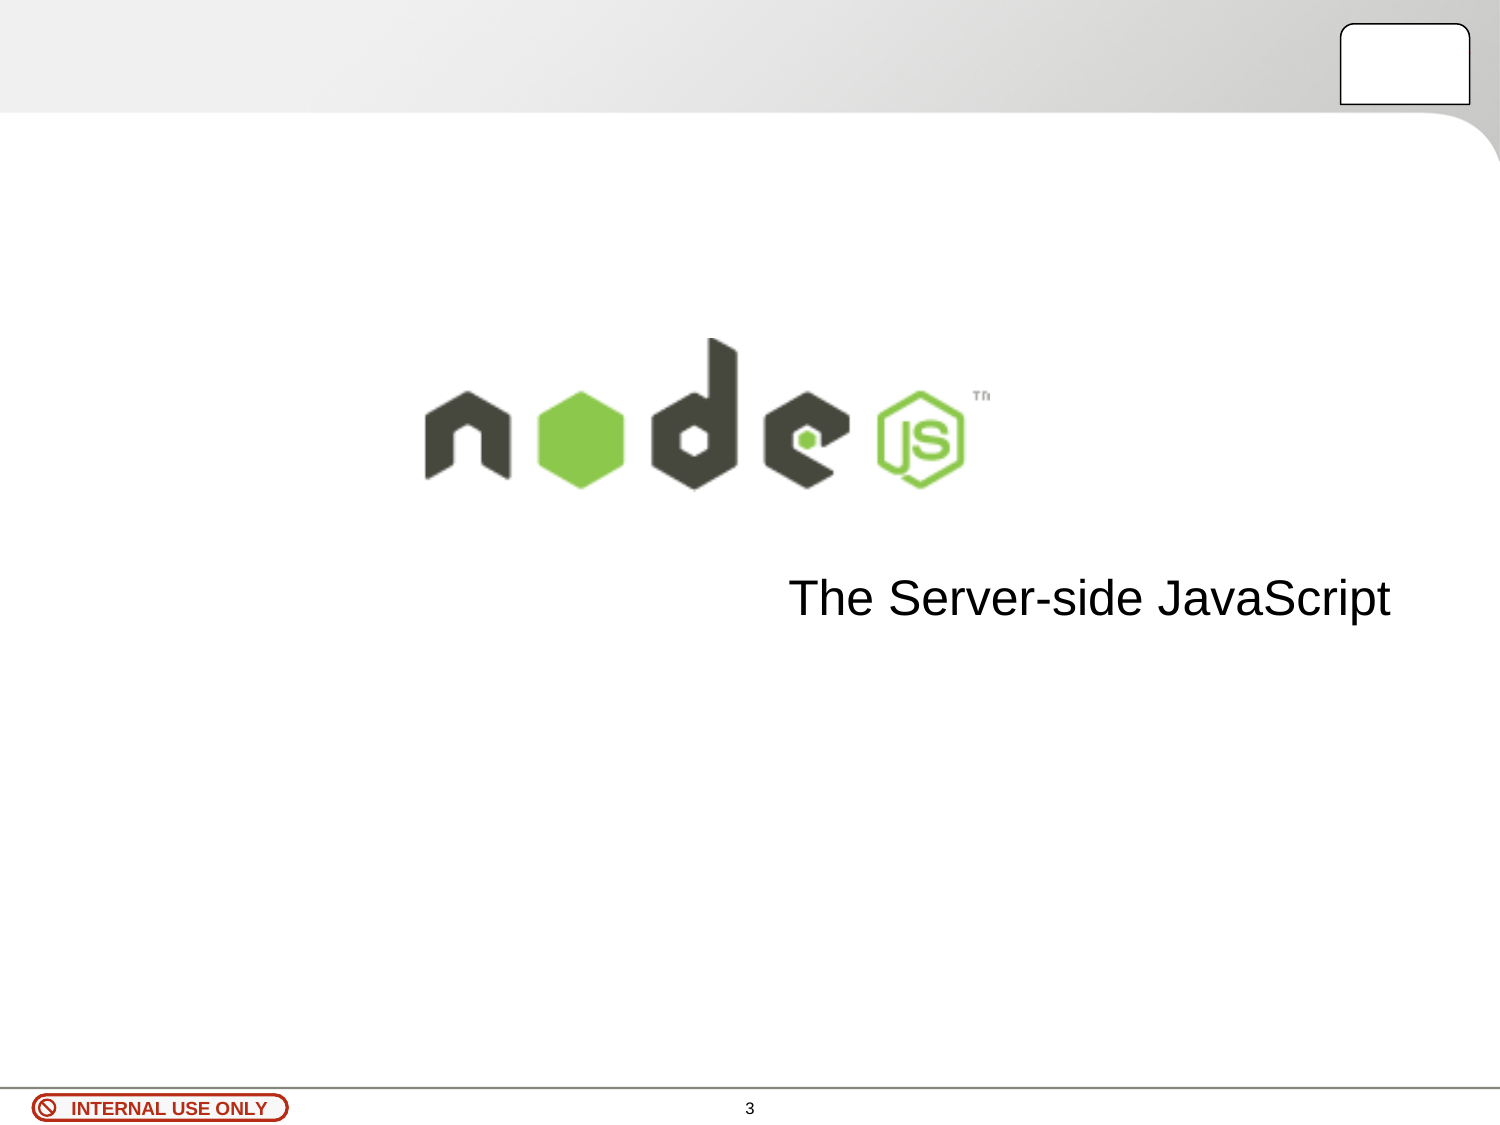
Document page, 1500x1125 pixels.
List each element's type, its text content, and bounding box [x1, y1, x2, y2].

picture [0, 0, 1500, 176]
picture [418, 337, 990, 492]
text_box The Server-side JavaScript [773, 562, 1500, 630]
